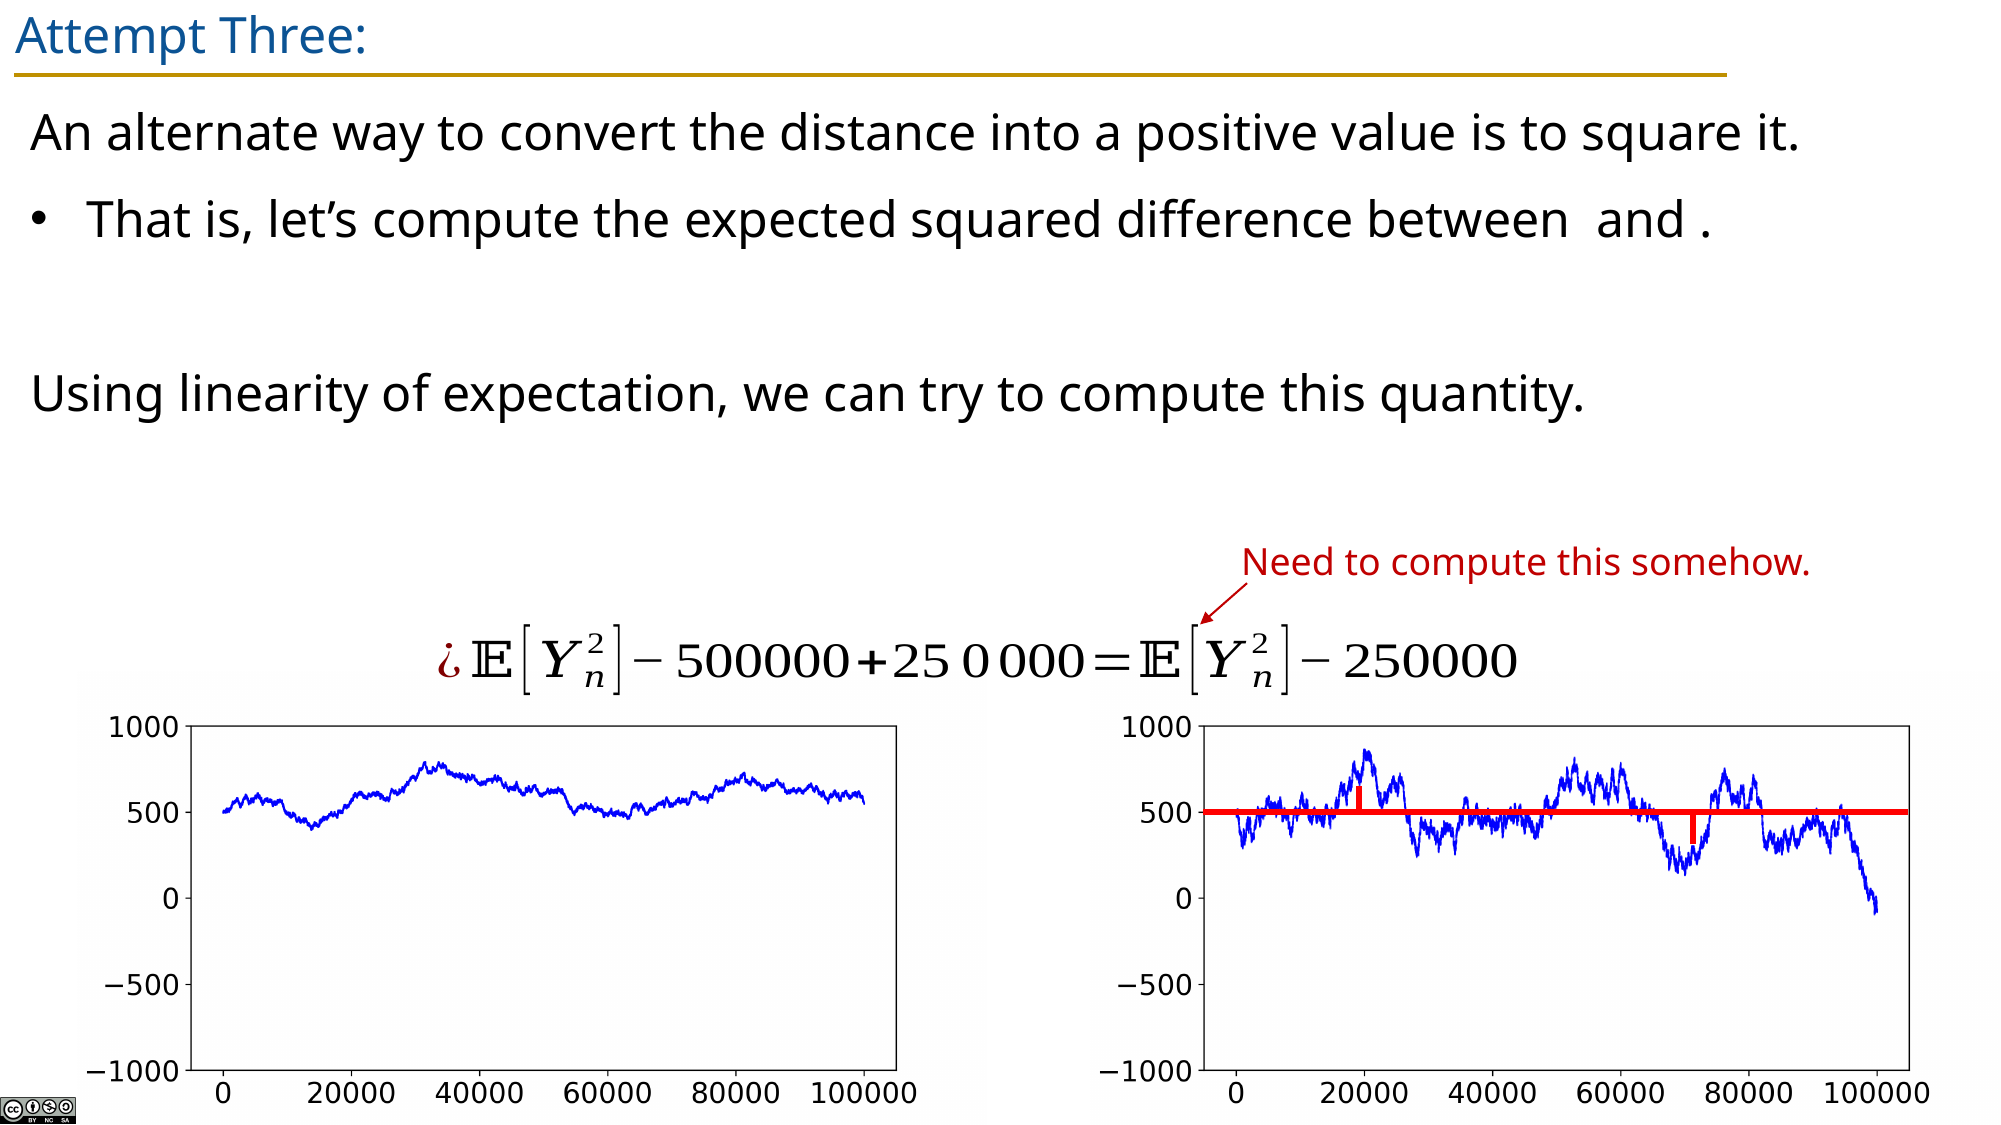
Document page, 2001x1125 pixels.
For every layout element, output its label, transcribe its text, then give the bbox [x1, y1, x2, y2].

picture [0, 670, 988, 1125]
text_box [1202, 785, 1909, 845]
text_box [1199, 582, 1248, 625]
text_box Need to compute this somehow. [1226, 530, 1903, 591]
picture [1089, 670, 2000, 1125]
